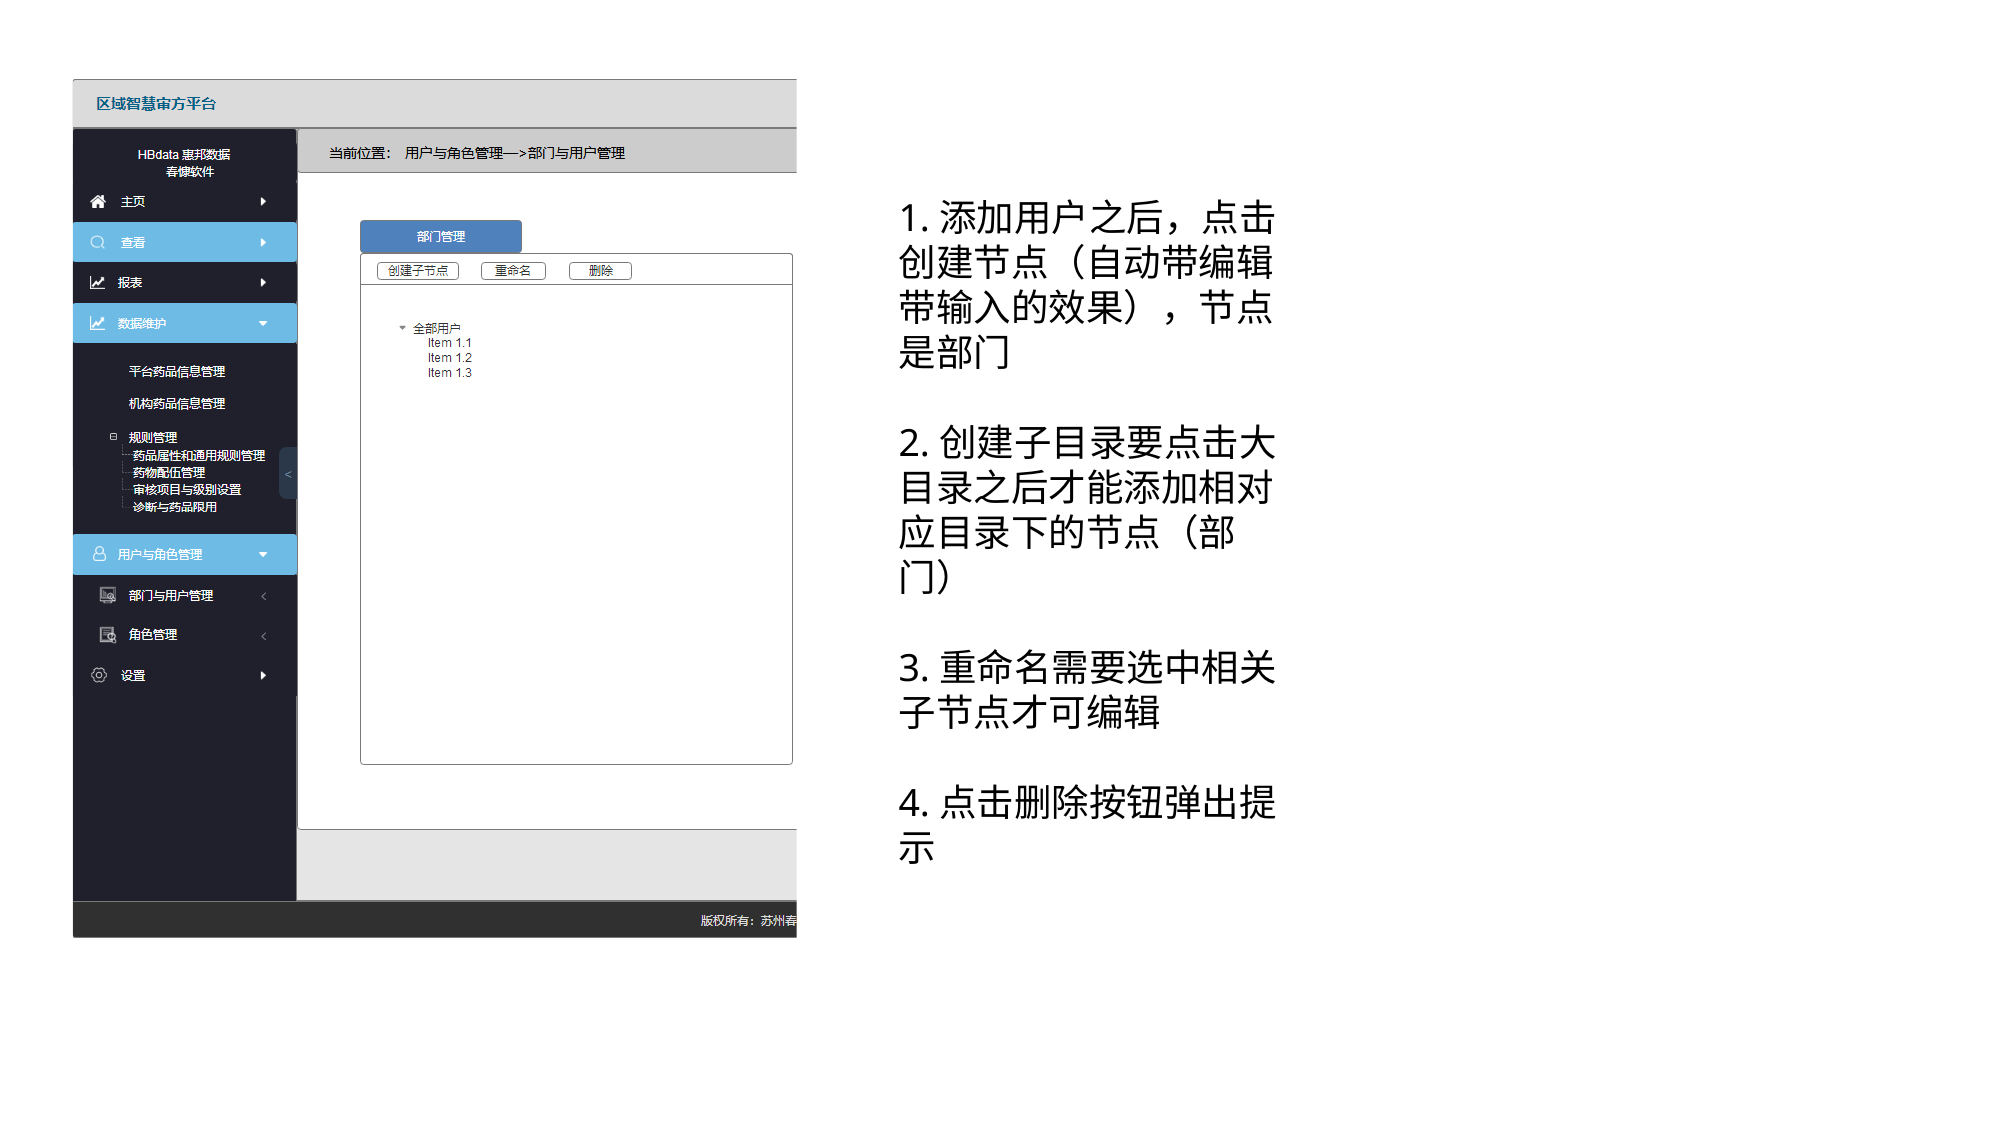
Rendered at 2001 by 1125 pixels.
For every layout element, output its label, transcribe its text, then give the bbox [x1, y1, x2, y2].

text_box 1.添加用户之后，点击创建节点（自动带编辑带输入的效果），节点是部门 2.创建子目录要点击大目录之后才能添加相对应目录下的节点（部门） 3.重命名需要选中相关子节点才可编辑 4.点击删除按钮弹出提示 [883, 186, 1301, 967]
picture [72, 77, 797, 939]
